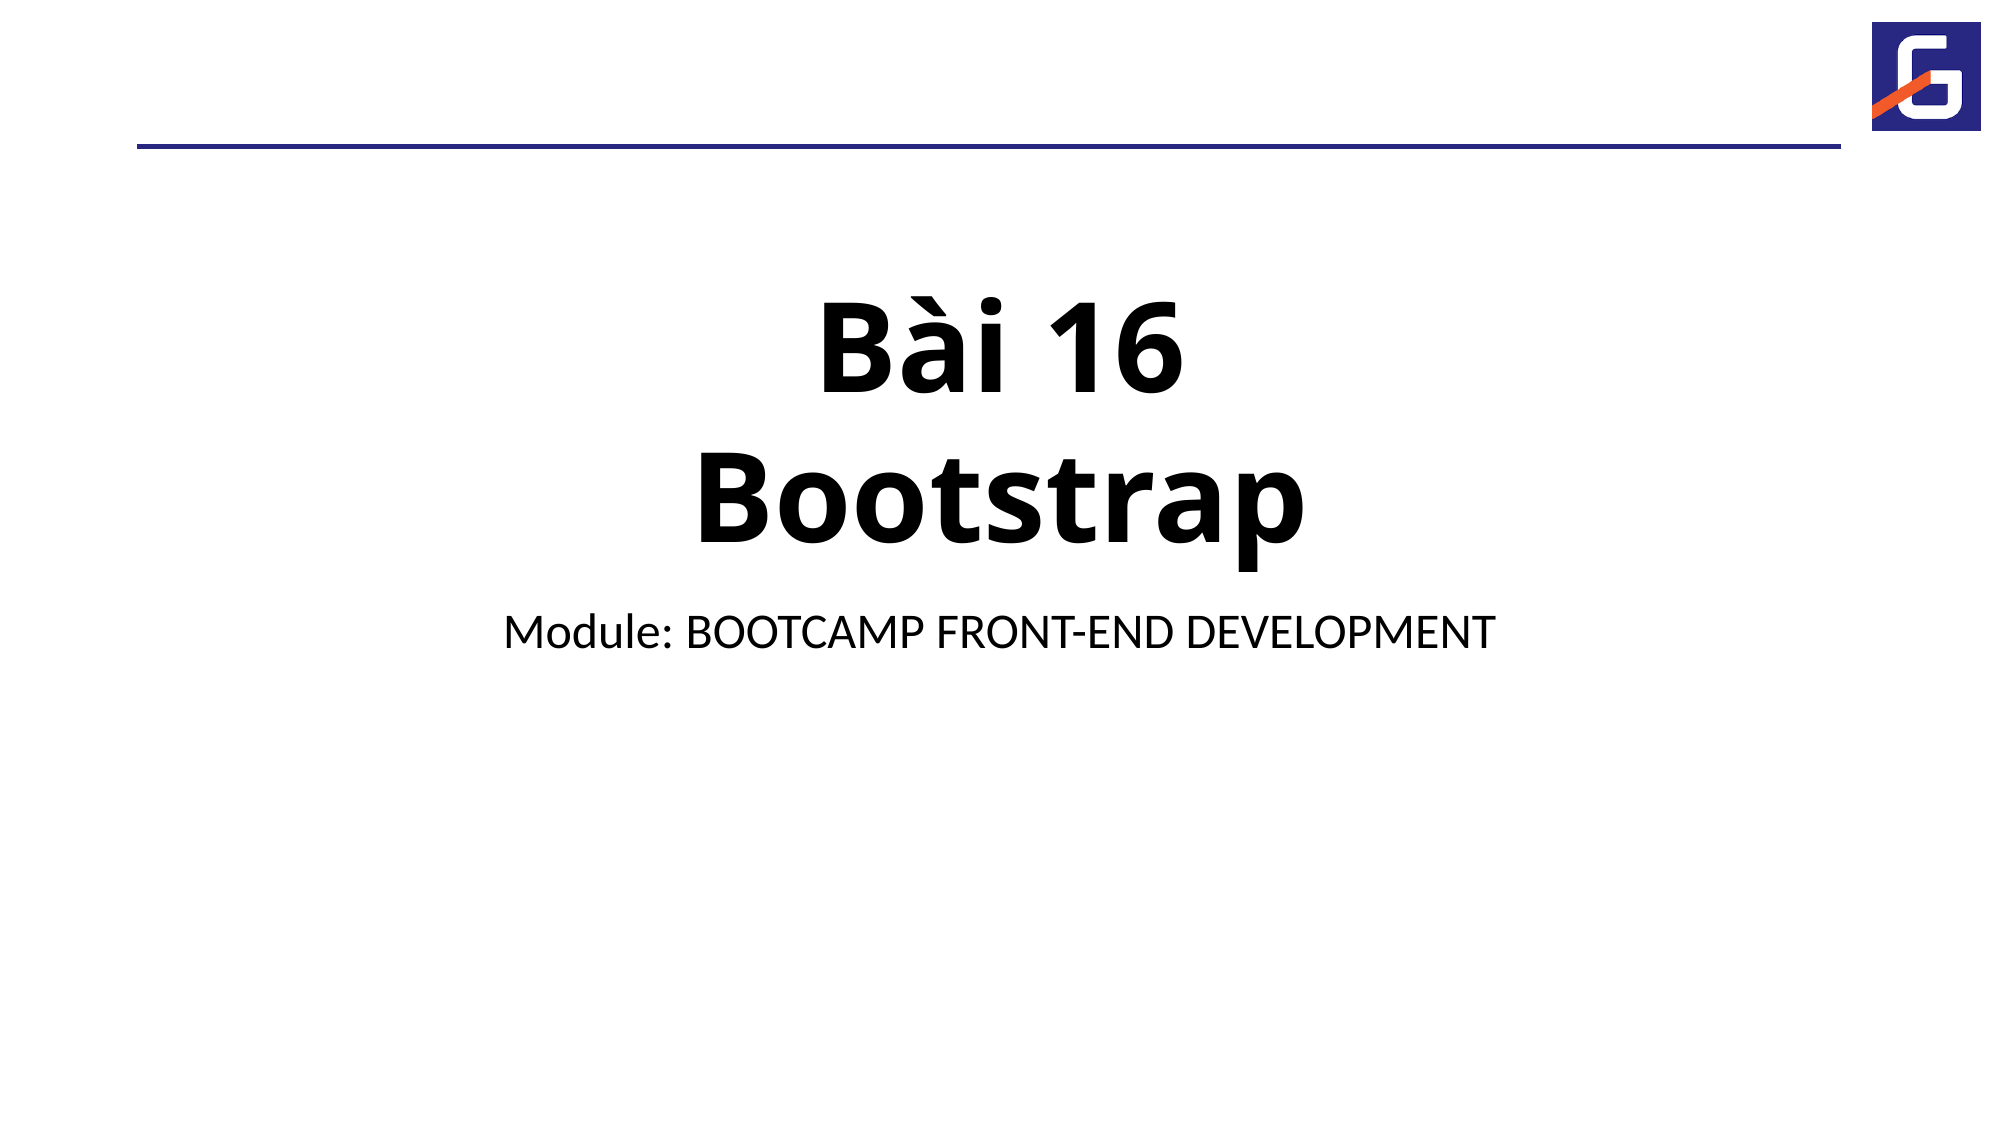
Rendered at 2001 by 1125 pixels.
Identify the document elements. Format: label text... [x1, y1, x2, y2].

picture [1872, 22, 1981, 131]
text_box Module: BOOTCAMP FRONT-END DEVELOPMENT [249, 590, 1750, 862]
text_box Bài 16 Bootstrap [249, 184, 1750, 576]
